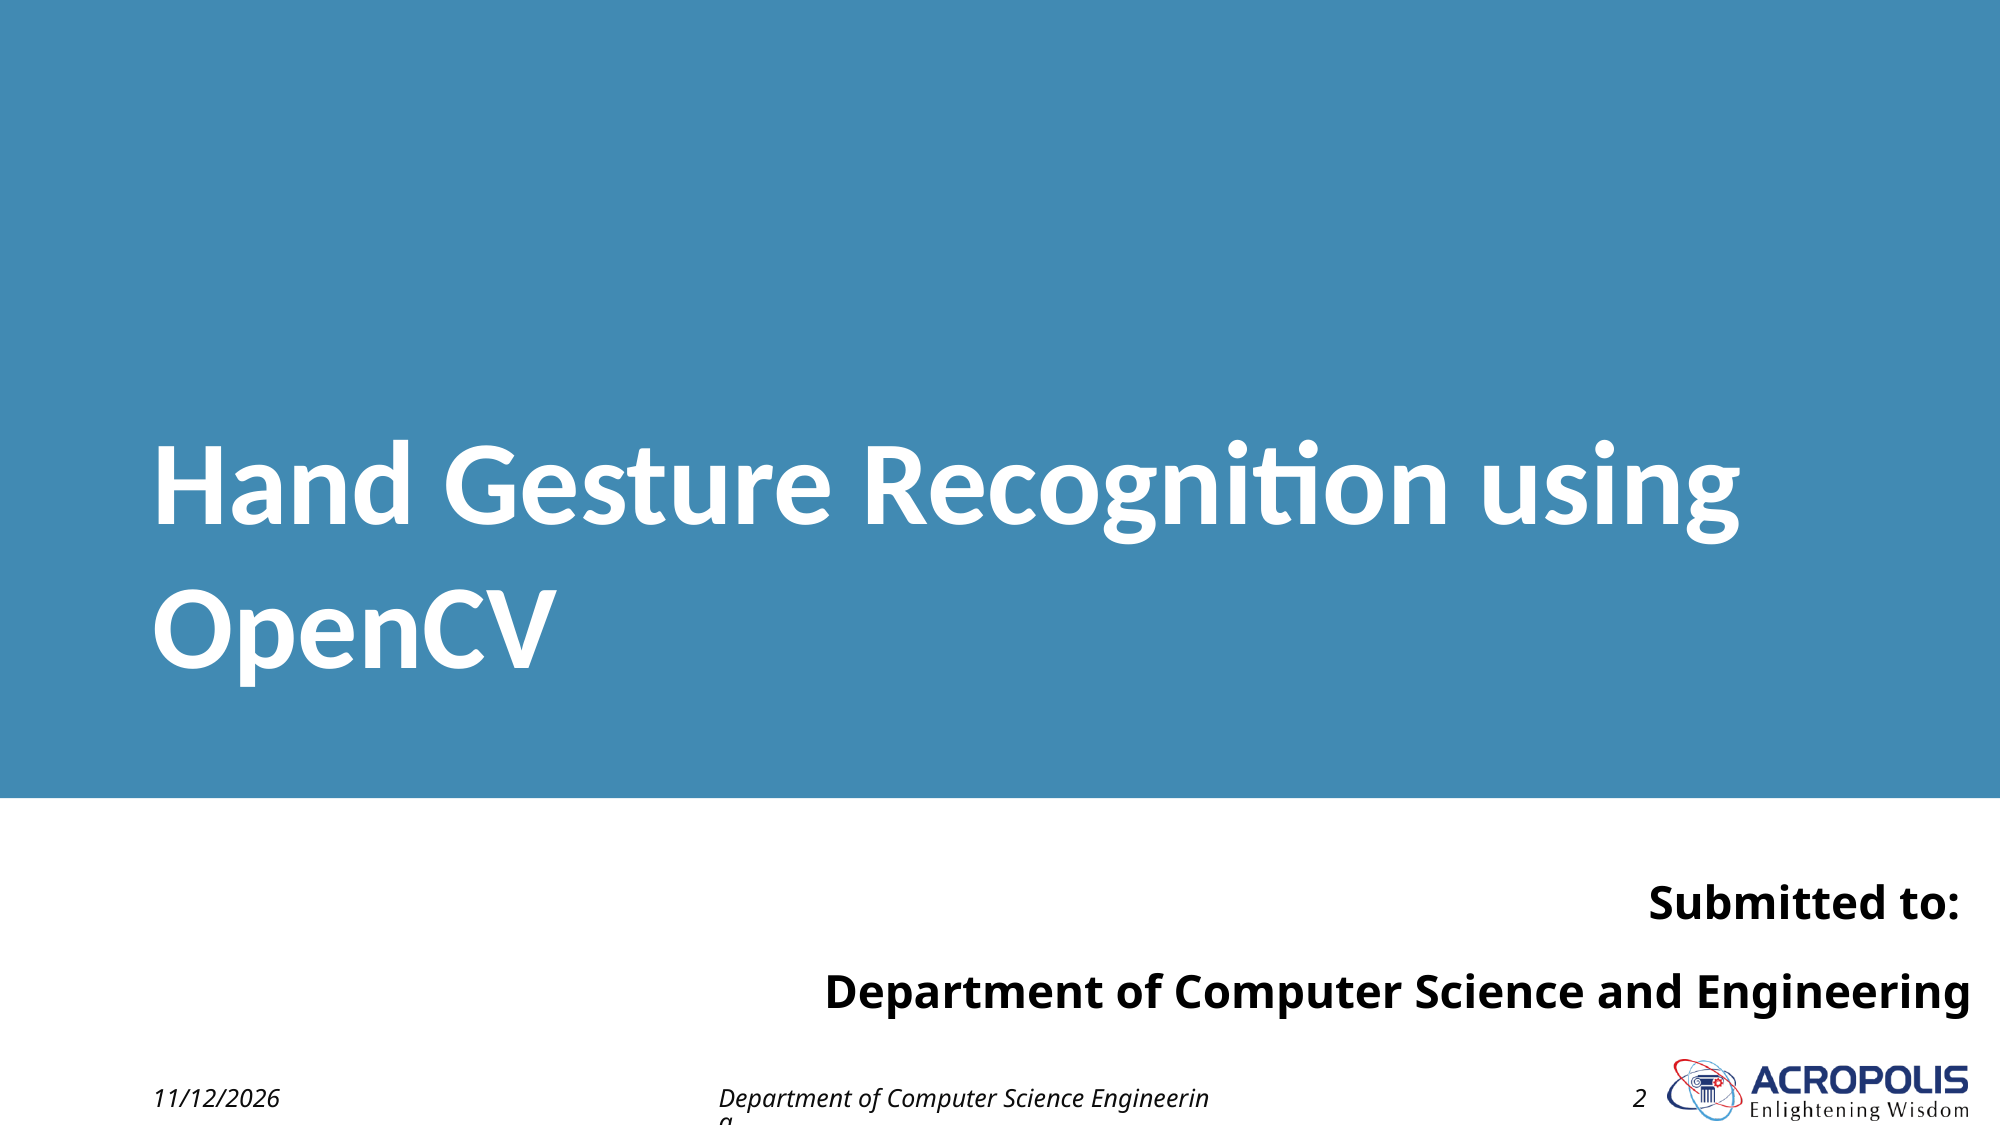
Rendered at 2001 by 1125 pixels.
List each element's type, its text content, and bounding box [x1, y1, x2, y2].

title Hand Gesture Recognition using OpenCV [137, 394, 1863, 700]
slide_number 2 [1436, 1076, 1662, 1122]
footer Department of Computer Science Engineering [703, 1076, 1229, 1122]
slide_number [137, 1076, 663, 1122]
subtitle Submitted to: Department of Computer Science and Engineering [12, 838, 1988, 1025]
picture [1667, 1059, 1968, 1121]
